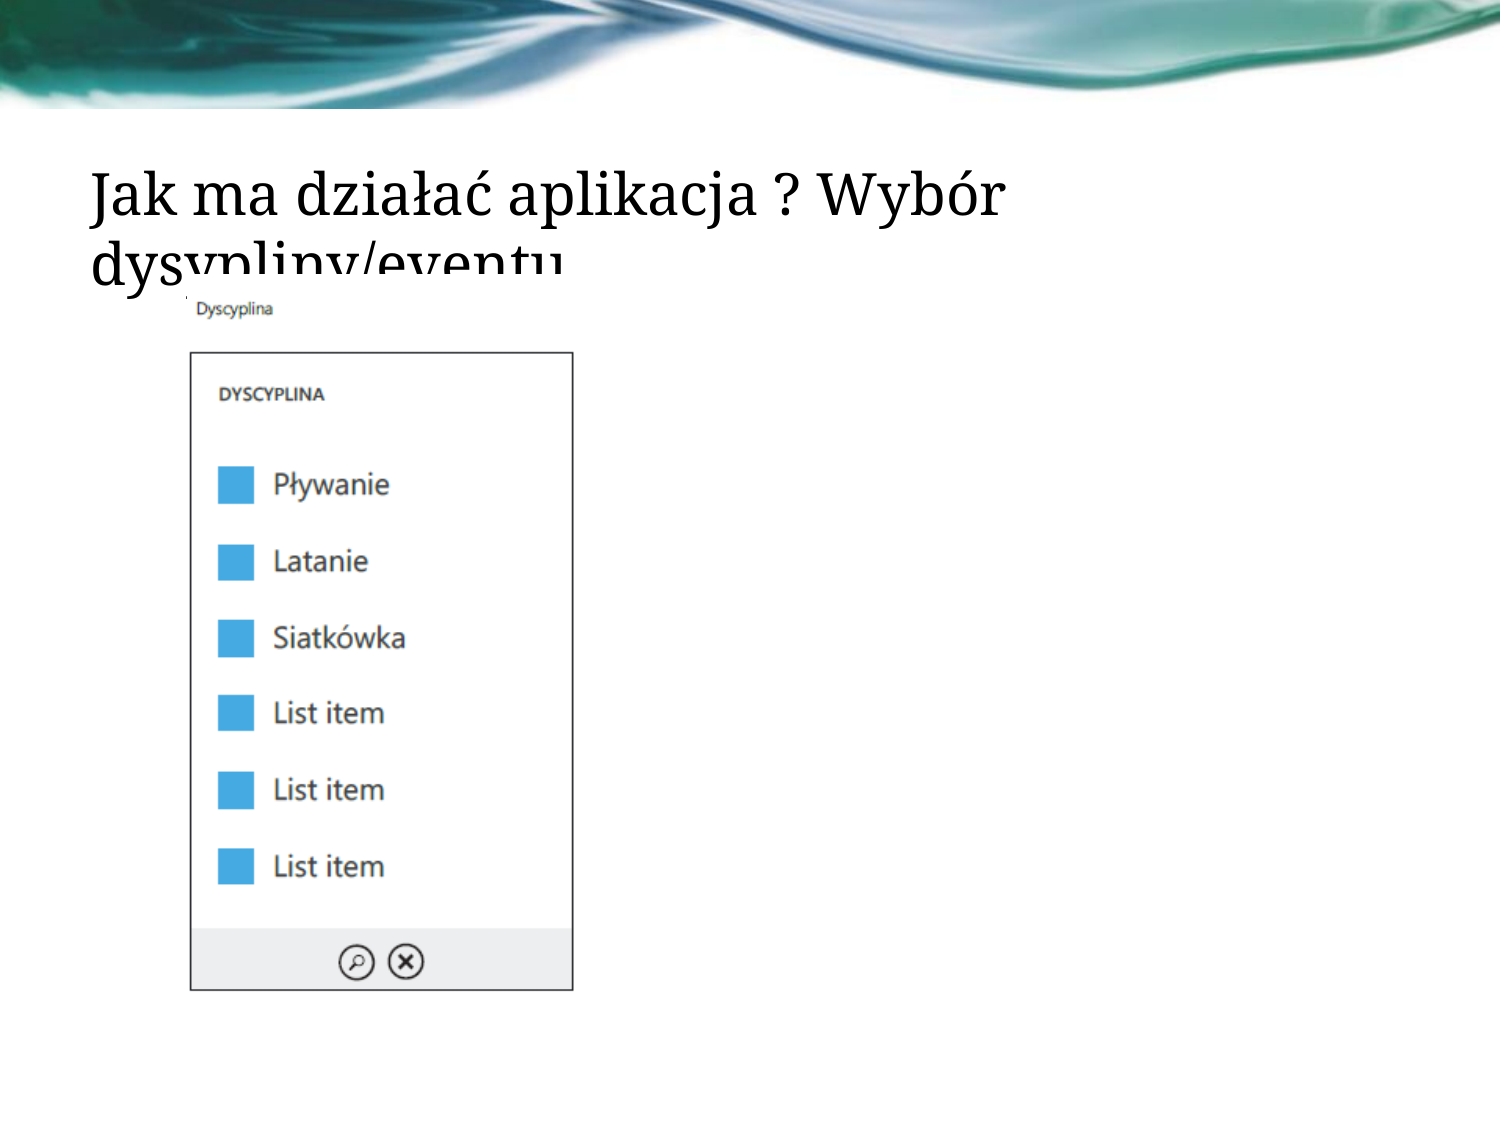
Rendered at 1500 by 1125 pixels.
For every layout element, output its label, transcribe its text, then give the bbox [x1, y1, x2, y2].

picture [0, 0, 1500, 109]
picture [187, 274, 580, 1024]
title Jak ma działać aplikacja ? Wybór dysypliny/eventu [75, 149, 1425, 300]
